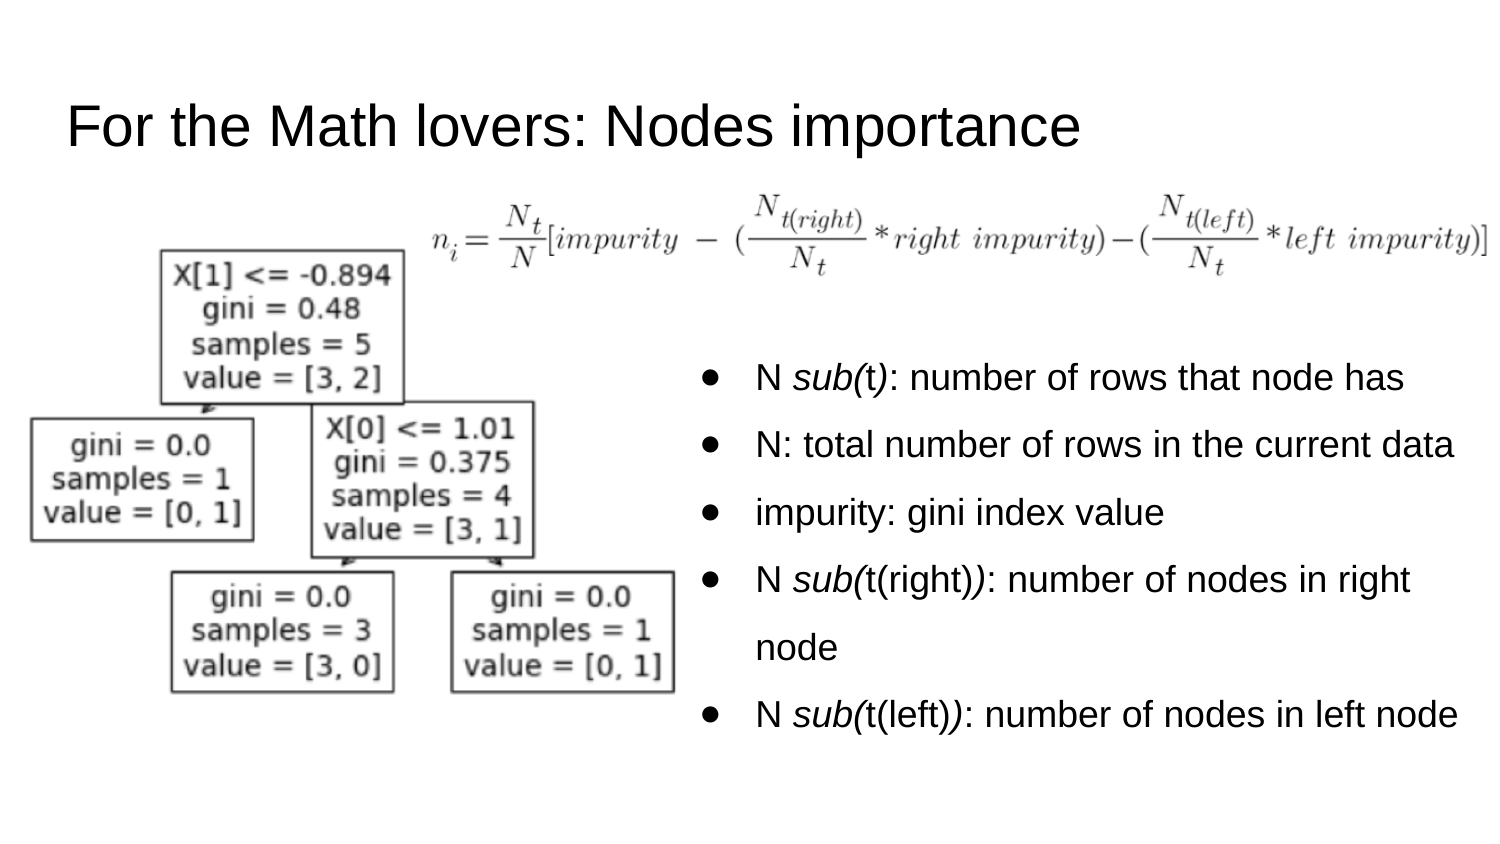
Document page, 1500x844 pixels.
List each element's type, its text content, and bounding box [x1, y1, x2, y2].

text_box N sub(t): number of rows that node has N: total number of rows in the current data impurity: gini index value N sub(t(right)): number of nodes in right node N sub(t(left)): number of nodes in left node [665, 315, 1500, 751]
picture [13, 187, 1500, 706]
title For the Math lovers: Nodes importance [51, 72, 1449, 167]
